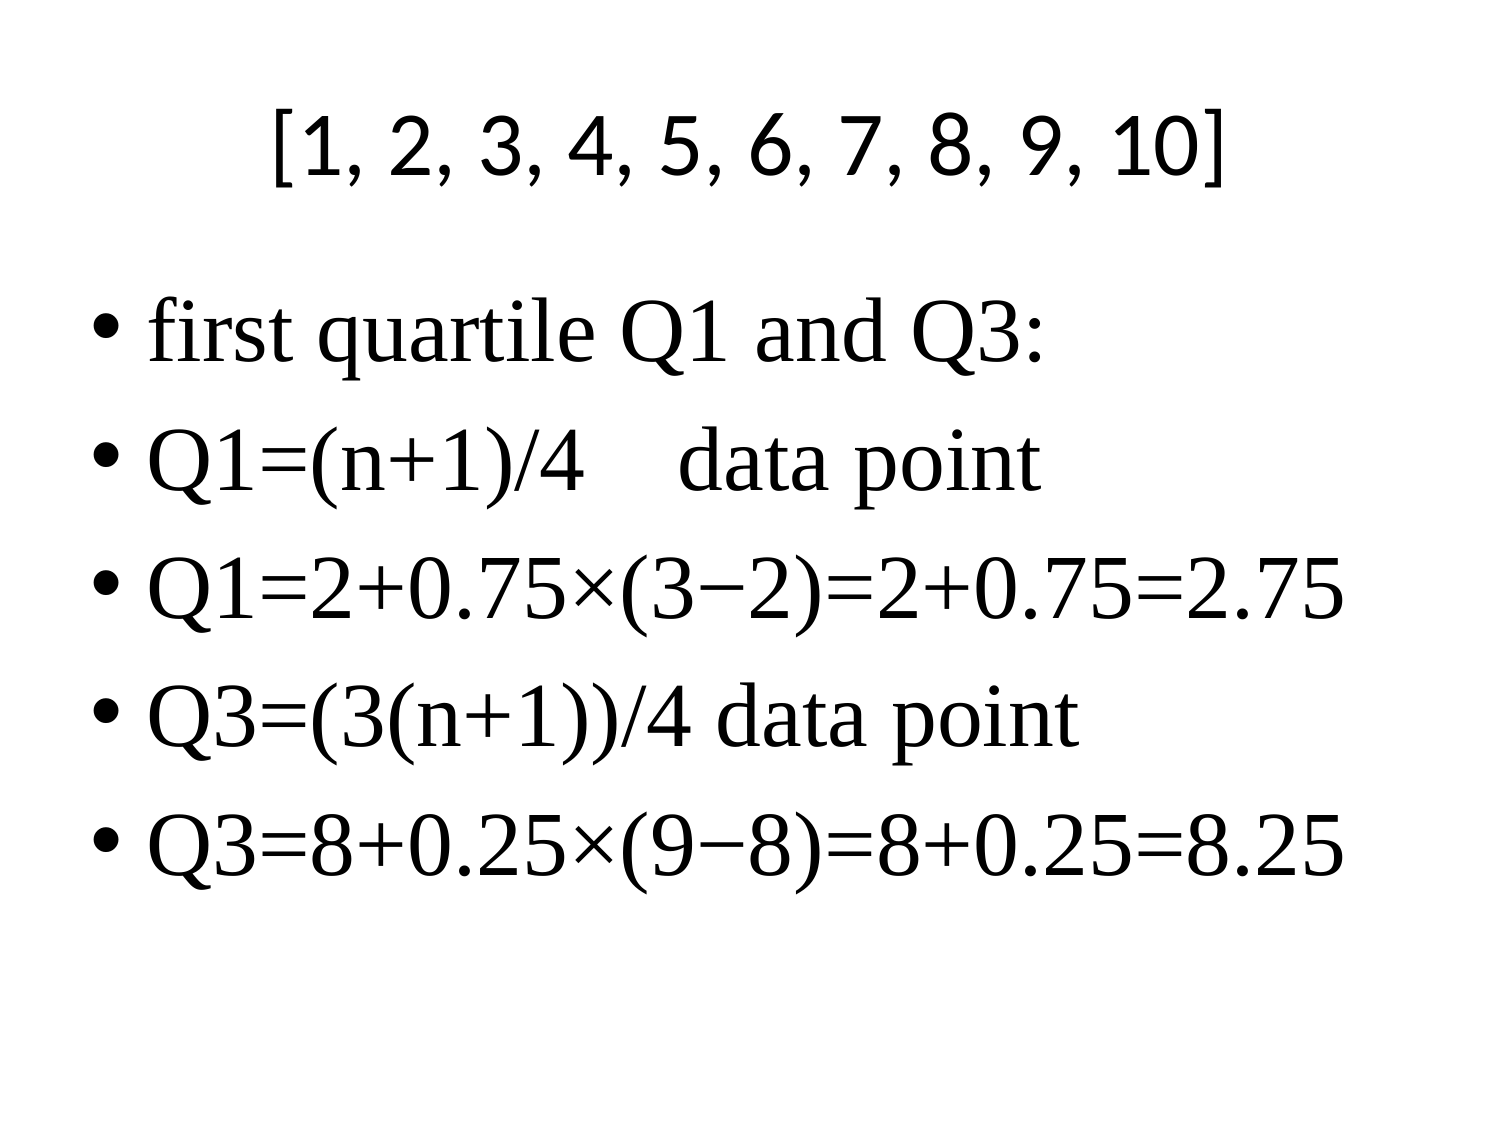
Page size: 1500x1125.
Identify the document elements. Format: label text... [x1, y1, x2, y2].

list first quartile Q1 and Q3: Q1=(n+1)/4 data point Q1=2+0.75×(3−2)=2+0.75=2.75 Q3=(3(n+1))/4 data point Q3=8+0.25×(9−8)=8+0.25=8.25 [75, 262, 1425, 1005]
title [1, 2, 3, 4, 5, 6, 7, 8, 9, 10] [75, 45, 1425, 233]
